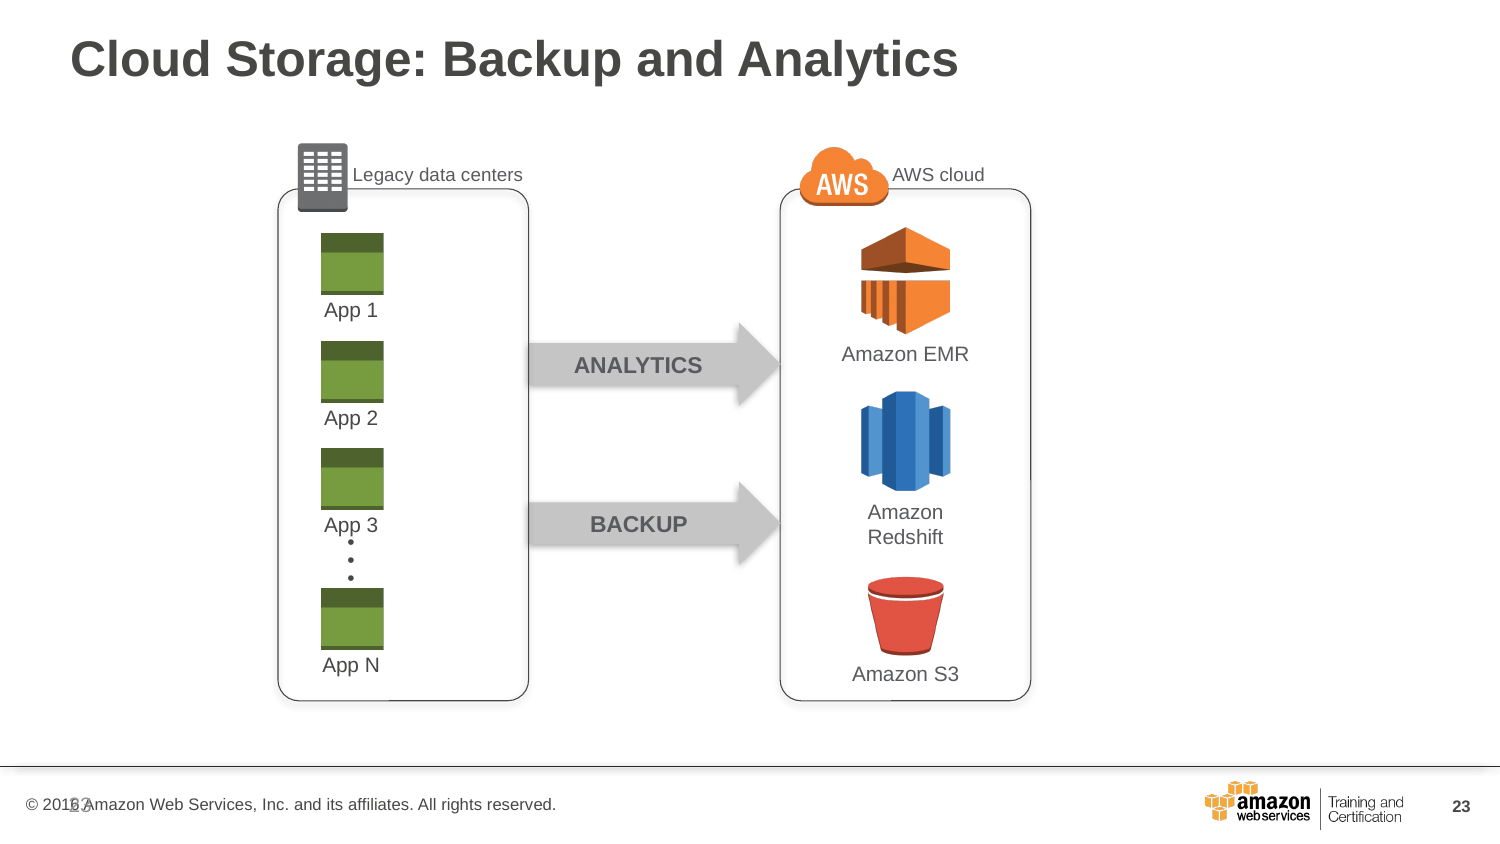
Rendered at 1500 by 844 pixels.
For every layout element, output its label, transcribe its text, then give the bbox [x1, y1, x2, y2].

text_box [533, 321, 782, 407]
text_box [827, 385, 984, 550]
picture [308, 576, 394, 662]
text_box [840, 225, 971, 367]
text_box [277, 188, 530, 702]
text_box [779, 188, 1032, 702]
picture [1203, 779, 1410, 832]
text_box BACKUP [533, 509, 749, 537]
text_box Legacy data centers [372, 162, 528, 186]
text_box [829, 564, 981, 687]
picture [277, 132, 394, 306]
picture [308, 328, 394, 414]
text_box 23 [53, 782, 529, 827]
picture [308, 435, 394, 521]
title Cloud Storage: Backup and Analytics [55, 18, 1462, 161]
text_box [533, 480, 782, 566]
text_box ANALYTICS [533, 350, 748, 378]
picture [797, 129, 891, 224]
text_box AWS cloud [895, 162, 1018, 186]
